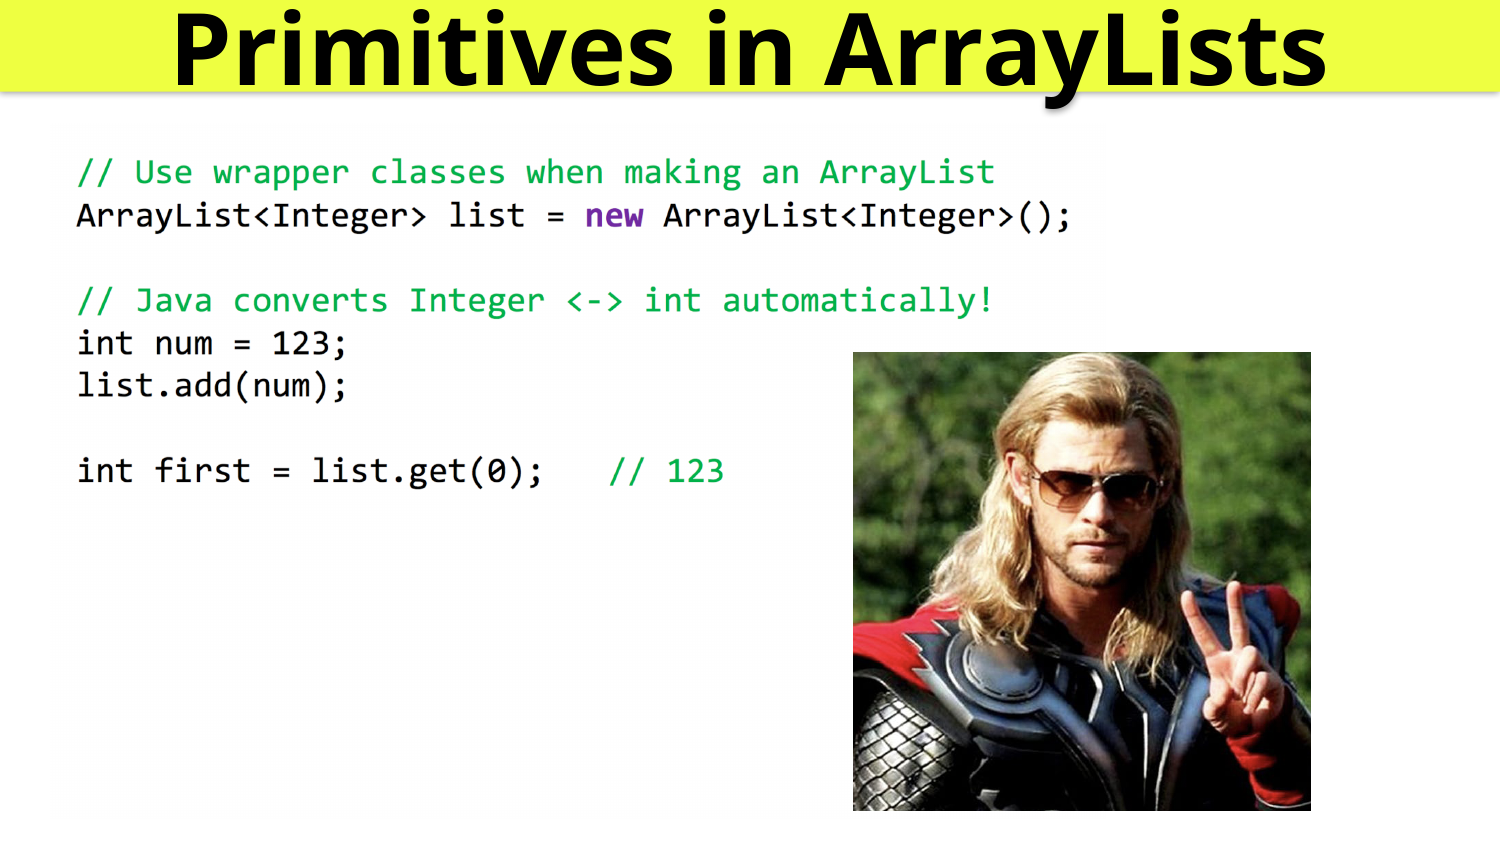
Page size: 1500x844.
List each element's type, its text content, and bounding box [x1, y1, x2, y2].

text_box Primitives in ArrayLists [0, 0, 1500, 92]
picture [50, 123, 1311, 820]
